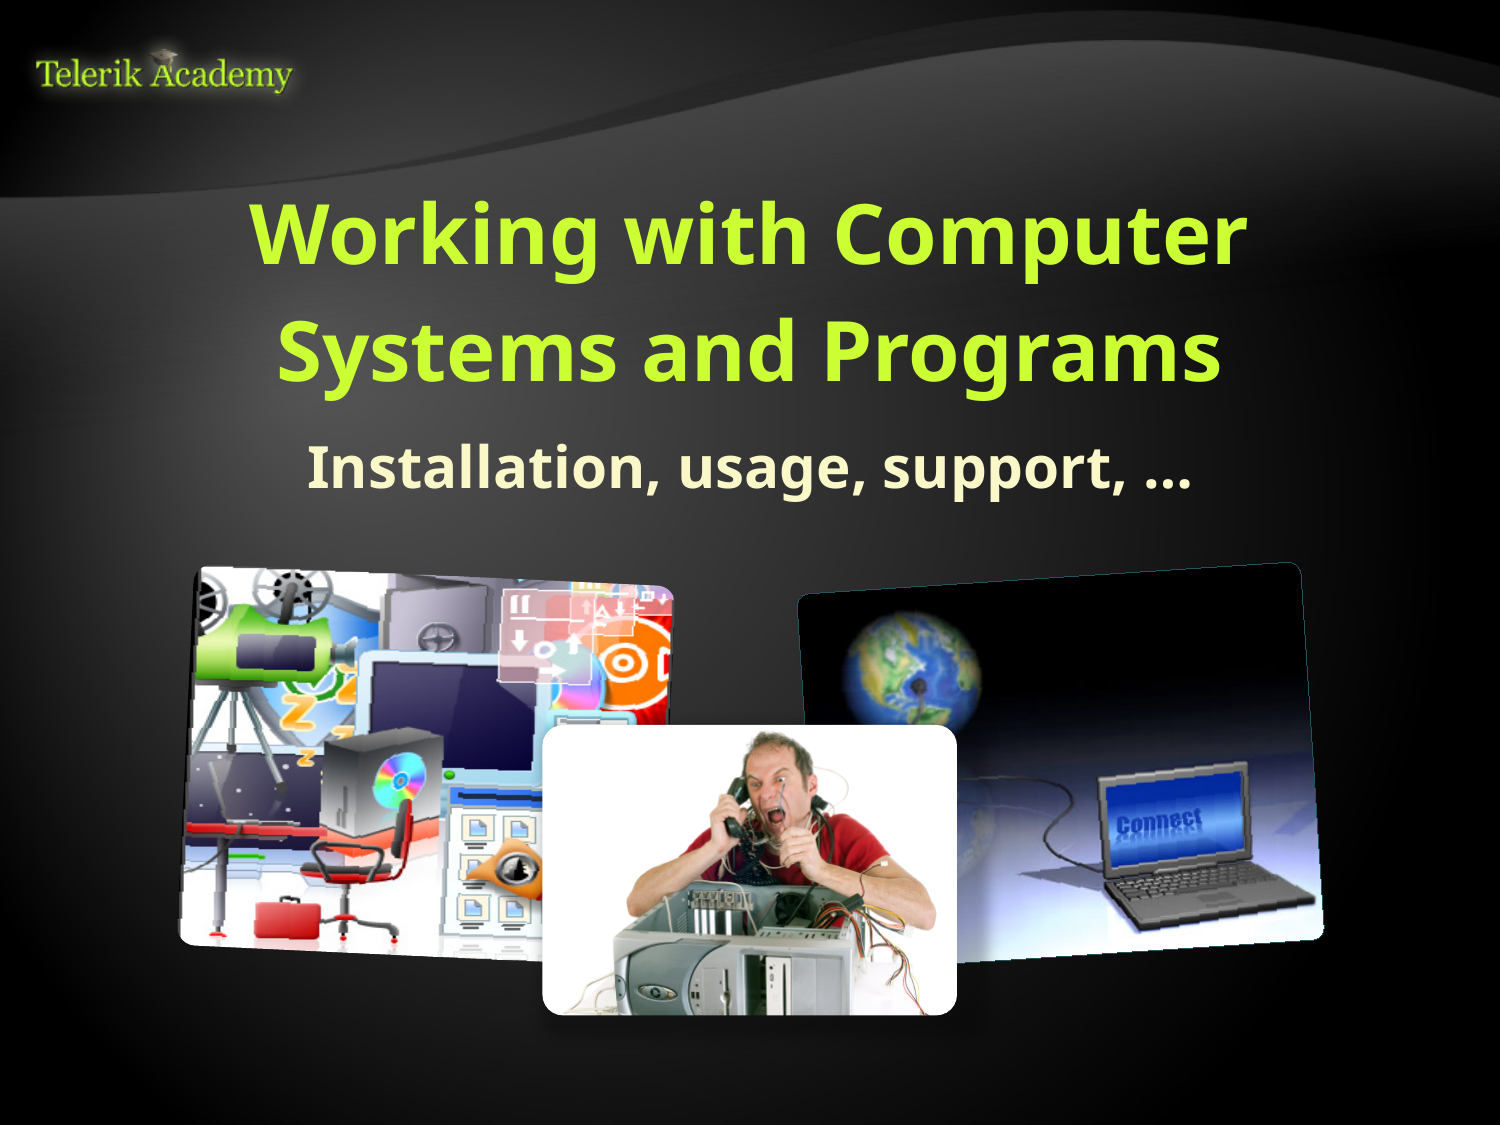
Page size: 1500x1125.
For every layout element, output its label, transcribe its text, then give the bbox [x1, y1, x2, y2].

subtitle Installation, usage, support, … [99, 418, 1400, 512]
title Working with Computer Systems and Programs [225, 149, 1275, 413]
picture [0, 0, 1500, 1125]
